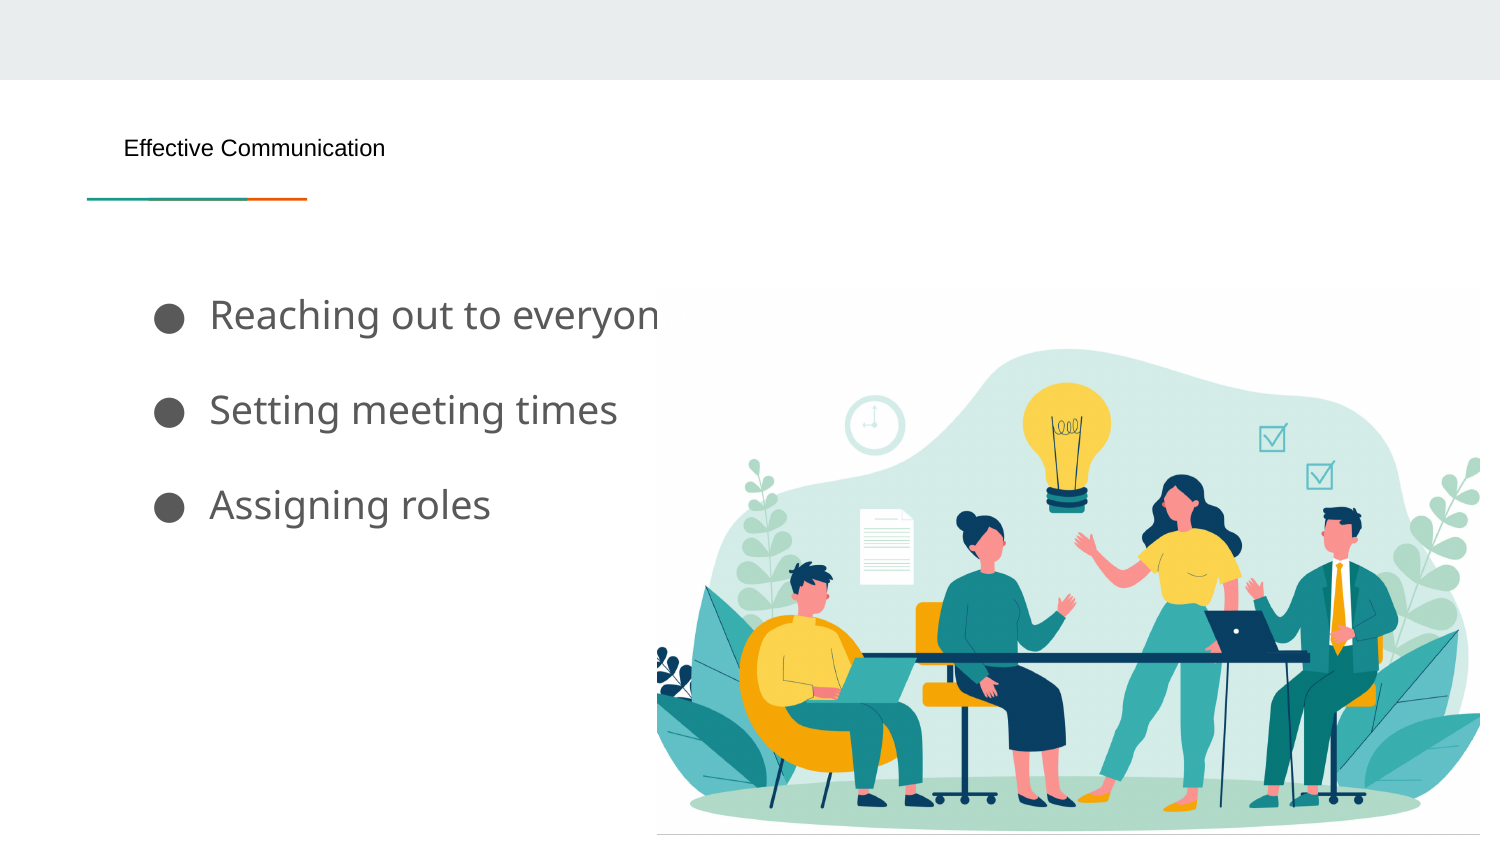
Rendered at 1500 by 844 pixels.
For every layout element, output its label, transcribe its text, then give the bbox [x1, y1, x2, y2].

picture [657, 287, 1480, 835]
title Effective Communication [108, 88, 1370, 177]
list Reaching out to everyone Setting meeting times Assigning roles [119, 228, 1381, 704]
